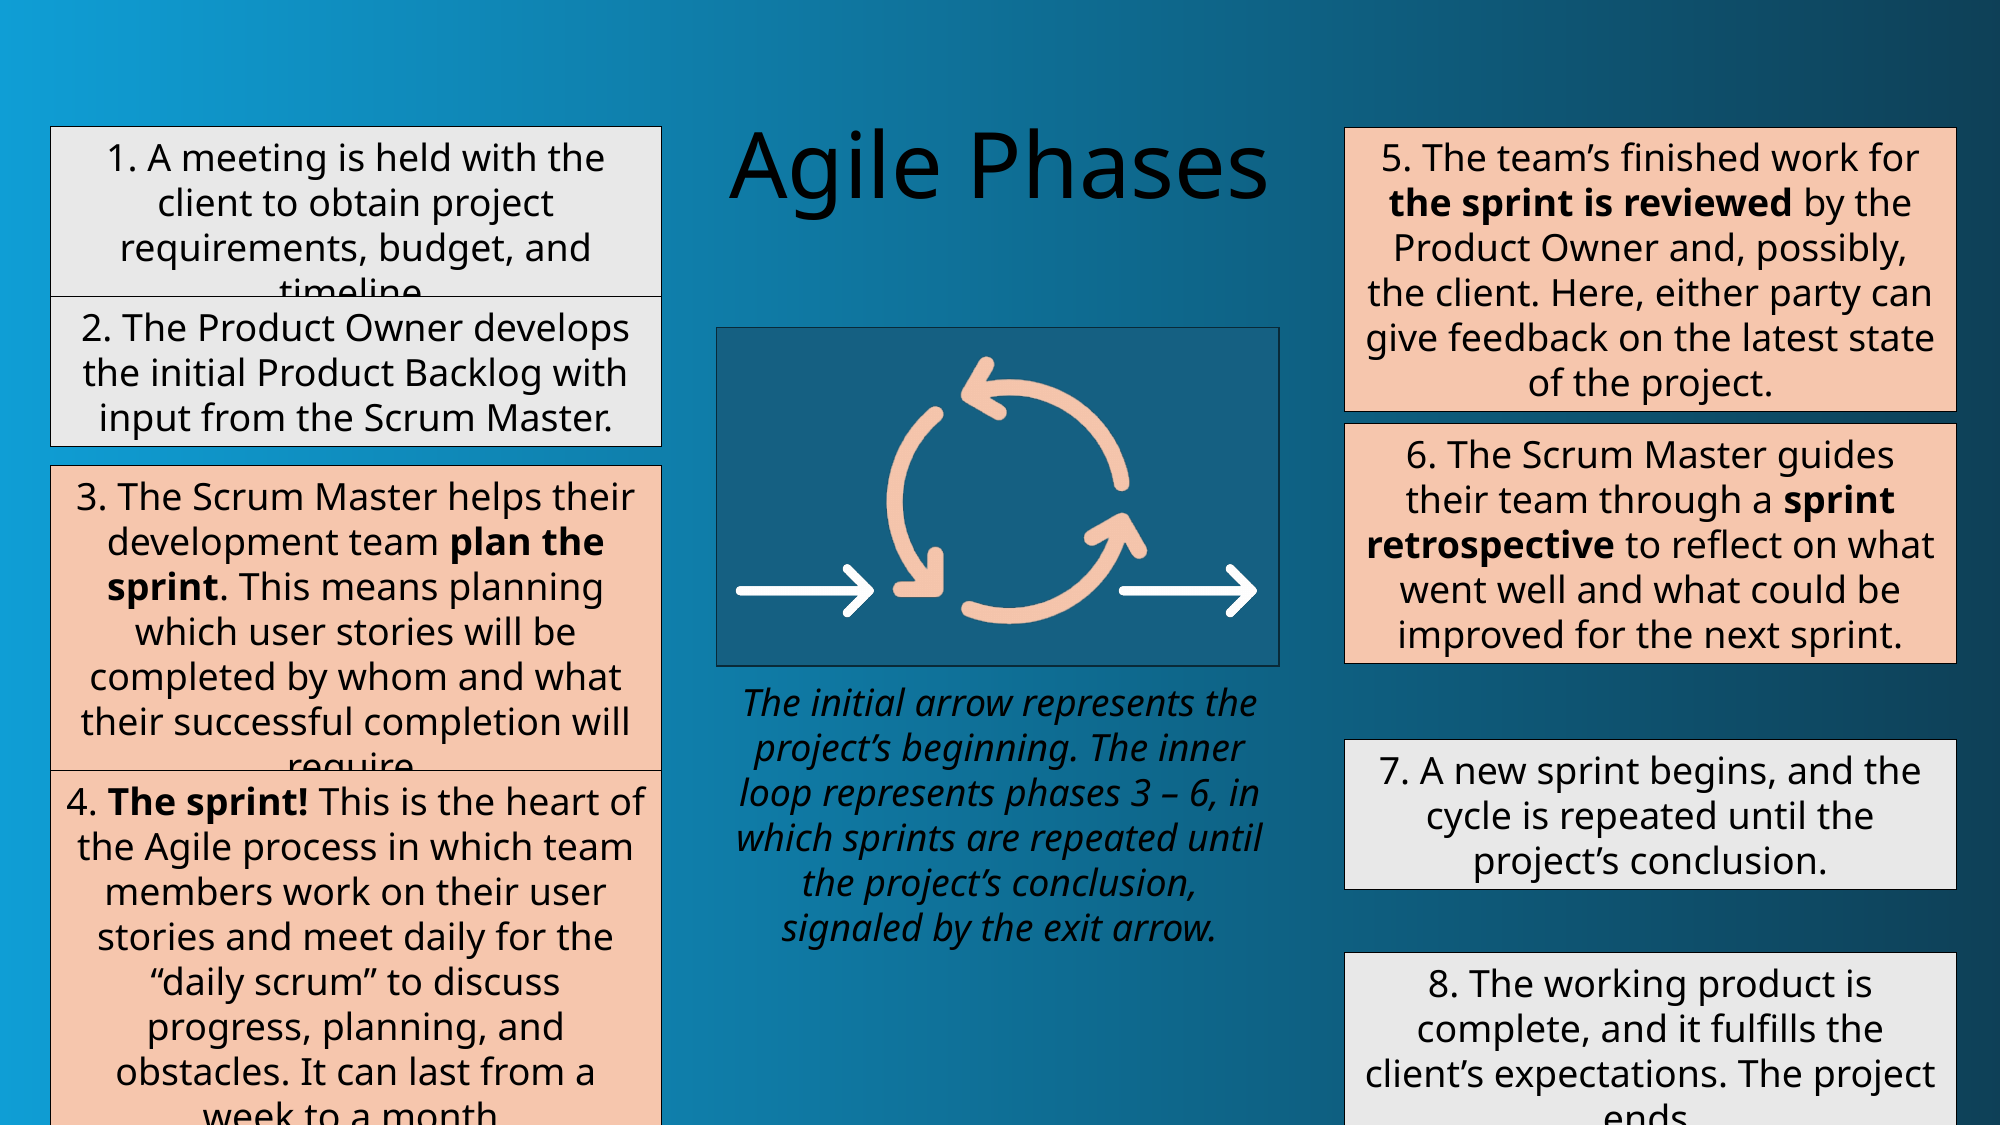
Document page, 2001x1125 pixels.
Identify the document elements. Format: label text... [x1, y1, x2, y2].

text_box 5. The team’s finished work for the sprint is reviewed by the Product Owner and, possibly, the client. Here, either party can give feedback on the latest state of the project. [1344, 127, 1957, 412]
text_box 4. The sprint! This is the heart of the Agile process in which team members work on their user stories and meet daily for the “daily scrum” to discuss progress, planning, and obstacles. It can last from a week to a month. [50, 770, 662, 1125]
text_box 3. The Scrum Master helps their development team plan the sprint. This means planning which user stories will be completed by whom and what their successful completion will require. [50, 465, 662, 770]
text_box [715, 326, 815, 667]
text_box 1. A meeting is held with the client to obtain project requirements, budget, and timeline. [50, 126, 662, 296]
title Agile Phases [137, 59, 1863, 278]
text_box The initial arrow represents the project’s beginning. The inner loop represents phases 3 – 6, in which sprints are repeated until the project’s conclusion, signaled by the exit arrow. [712, 671, 1288, 956]
text_box 6. The Scrum Master guides their team through a sprint retrospective to reflect on what went well and what could be improved for the next sprint. [1344, 423, 1957, 664]
text_box 8. The working product is complete, and it fulfills the client’s expectations. The project ends. [1344, 952, 1957, 1125]
text_box [1209, 326, 1280, 667]
text_box 7. A new sprint begins, and the cycle is repeated until the project’s conclusion. [1344, 739, 1957, 890]
picture [728, 298, 1264, 691]
text_box 2. The Product Owner develops the initial Product Backlog with input from the Scrum Master. [50, 296, 662, 447]
